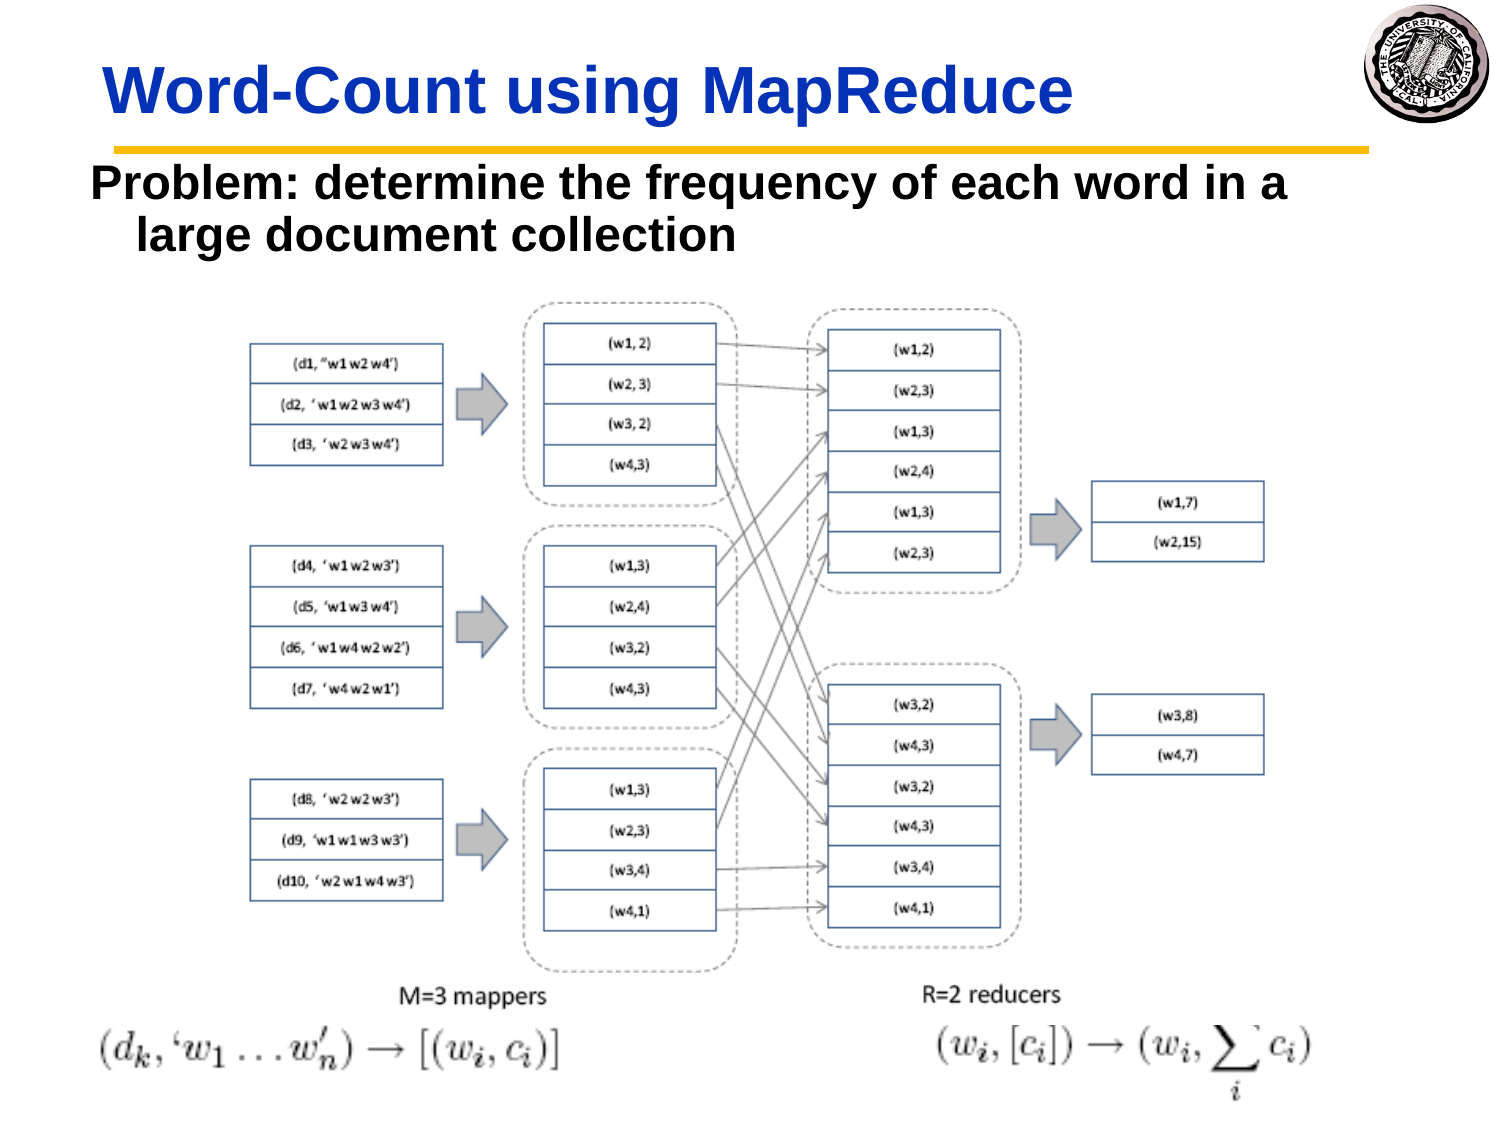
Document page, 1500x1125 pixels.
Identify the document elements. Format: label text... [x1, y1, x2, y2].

picture [74, 273, 1374, 1125]
title Word-Count using MapReduce [87, 37, 1438, 147]
picture [1350, 0, 1500, 127]
list Problem: determine the frequency of each word in a large document collection [75, 149, 1425, 271]
